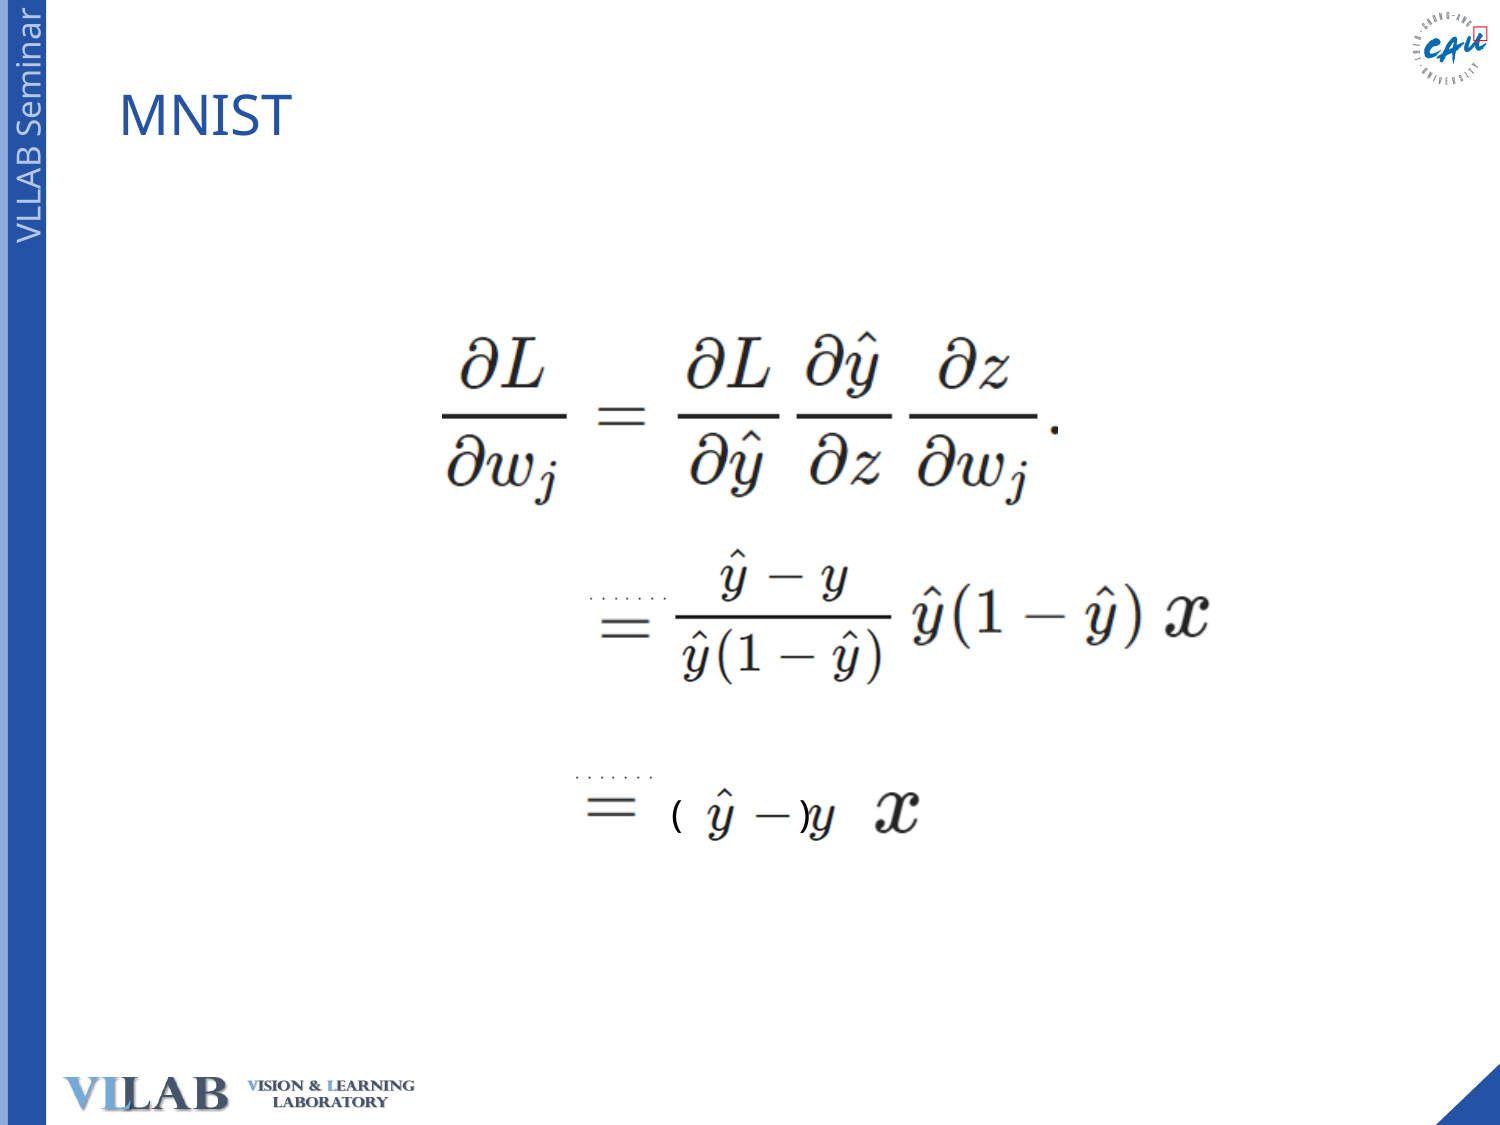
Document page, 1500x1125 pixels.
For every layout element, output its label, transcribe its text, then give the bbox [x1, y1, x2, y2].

picture [442, 273, 1058, 521]
title MNIST [103, 48, 1397, 186]
picture [1150, 584, 1229, 661]
picture [55, 1065, 424, 1120]
picture [1412, 11, 1488, 87]
picture [575, 774, 655, 843]
text_box ( ) [656, 783, 683, 843]
picture [588, 540, 955, 720]
picture [683, 780, 939, 857]
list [899, 565, 1151, 679]
